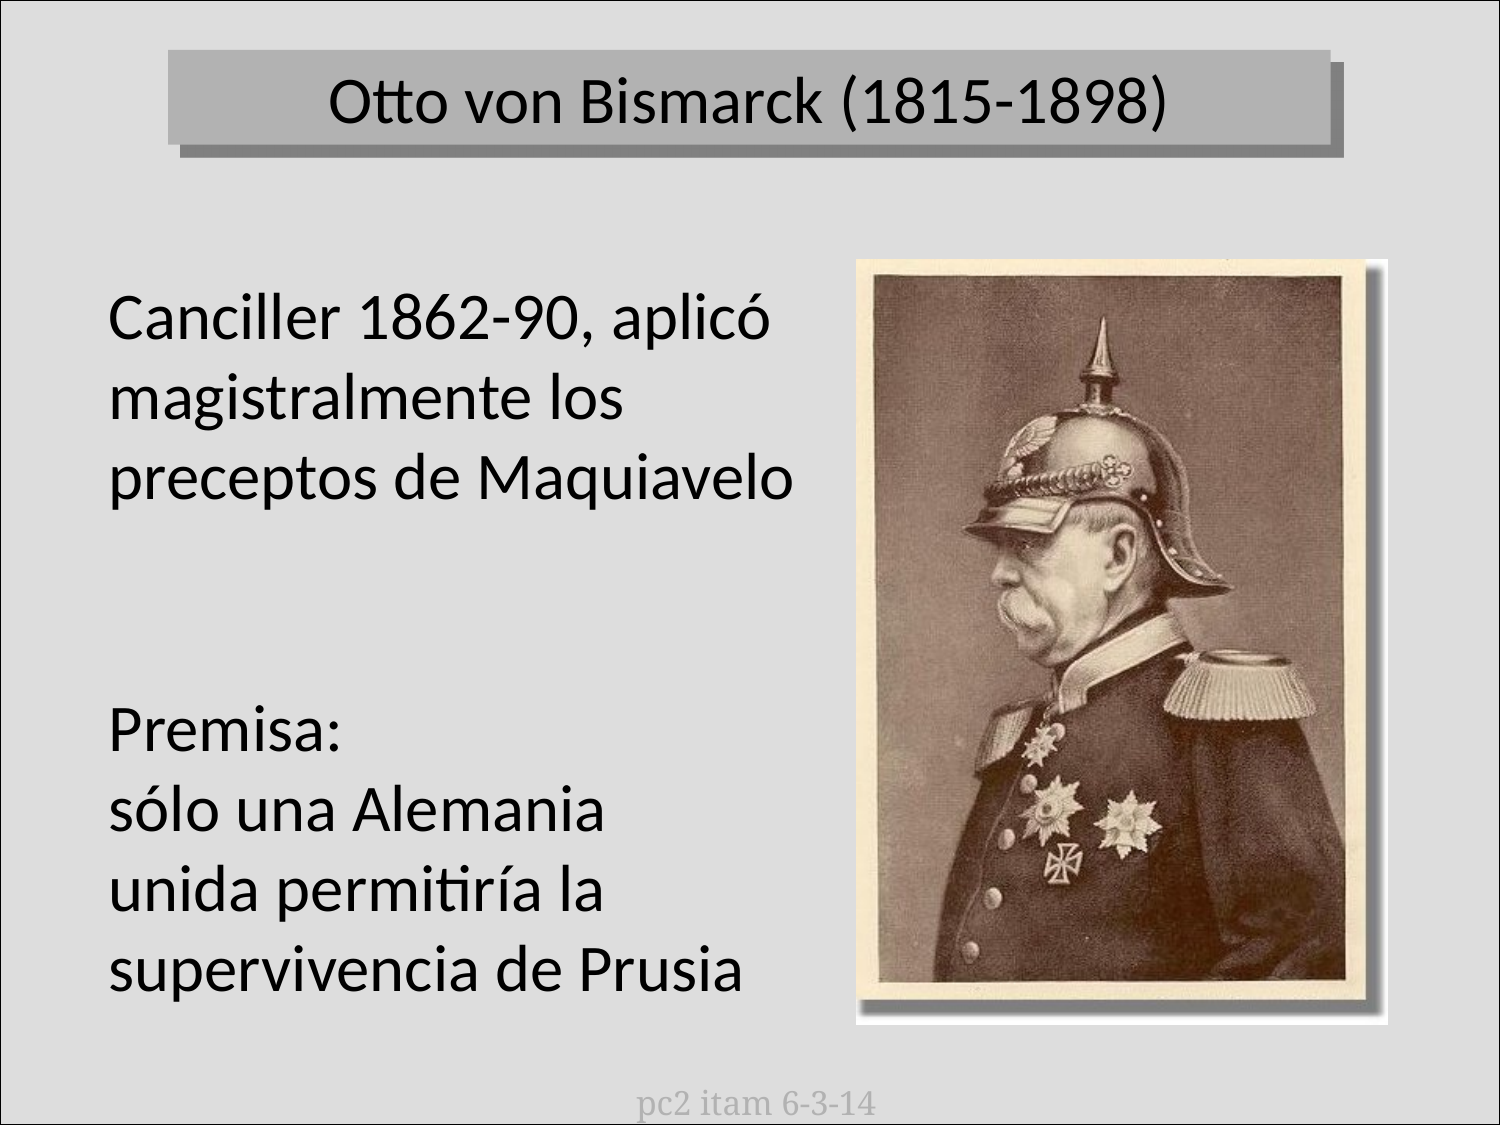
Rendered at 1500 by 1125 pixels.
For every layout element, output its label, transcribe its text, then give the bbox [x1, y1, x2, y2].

text_box Canciller 1862-90, aplicó magistralmente los preceptos de Maquiavelo [93, 265, 833, 520]
text_box Premisa: sólo una Alemania unida permitiría la supervivencia de Prusia [93, 677, 788, 1013]
picture [855, 259, 1388, 1026]
text_box Otto von Bismarck (1815-1898) [168, 49, 1331, 145]
